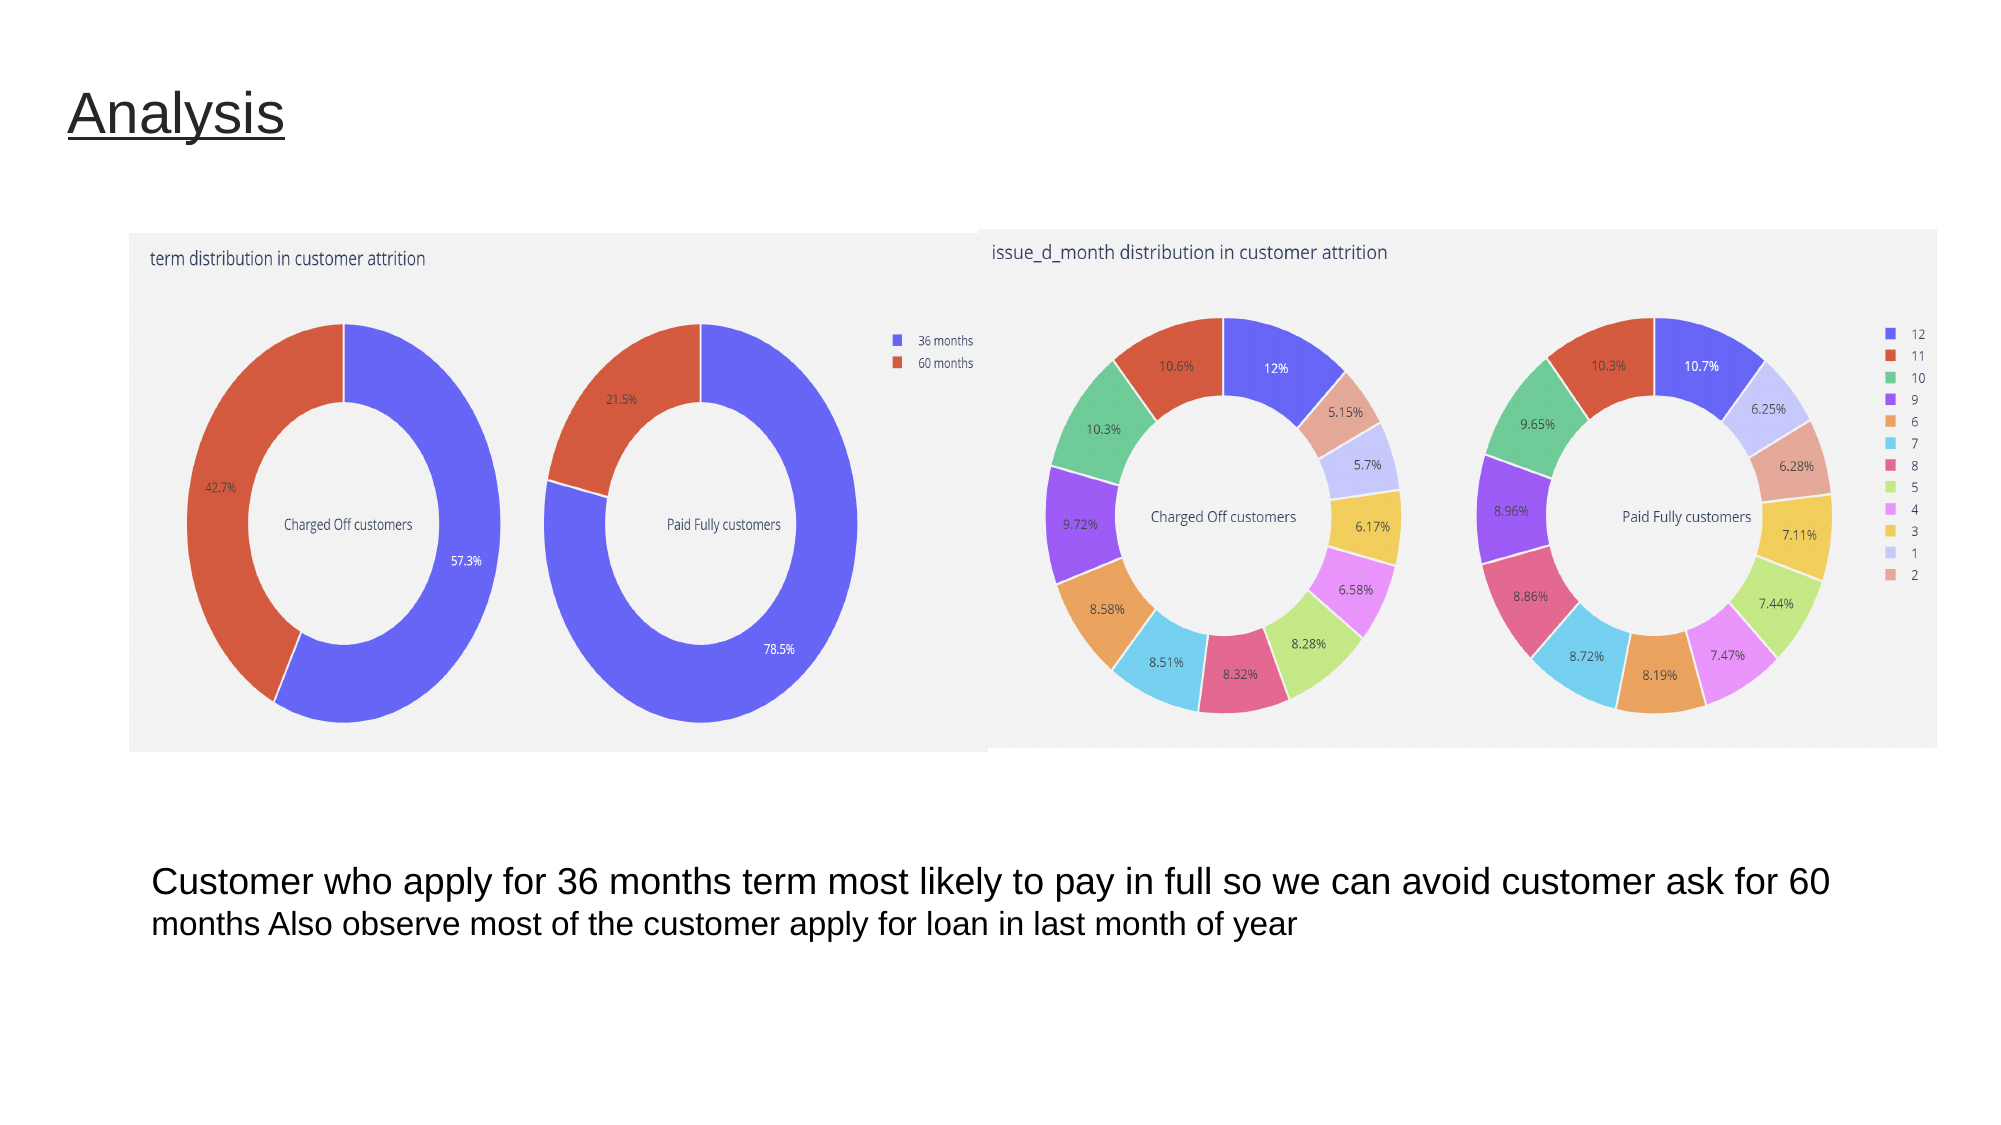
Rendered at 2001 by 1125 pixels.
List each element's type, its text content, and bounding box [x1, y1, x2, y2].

picture [129, 229, 1937, 752]
text_box Customer who apply for 36 months term most likely to pay in full so we can avoid customer ask for 60 months Also observe most of the customer apply for loan in last month of year [136, 849, 1887, 950]
list Analysis [53, 55, 1952, 175]
